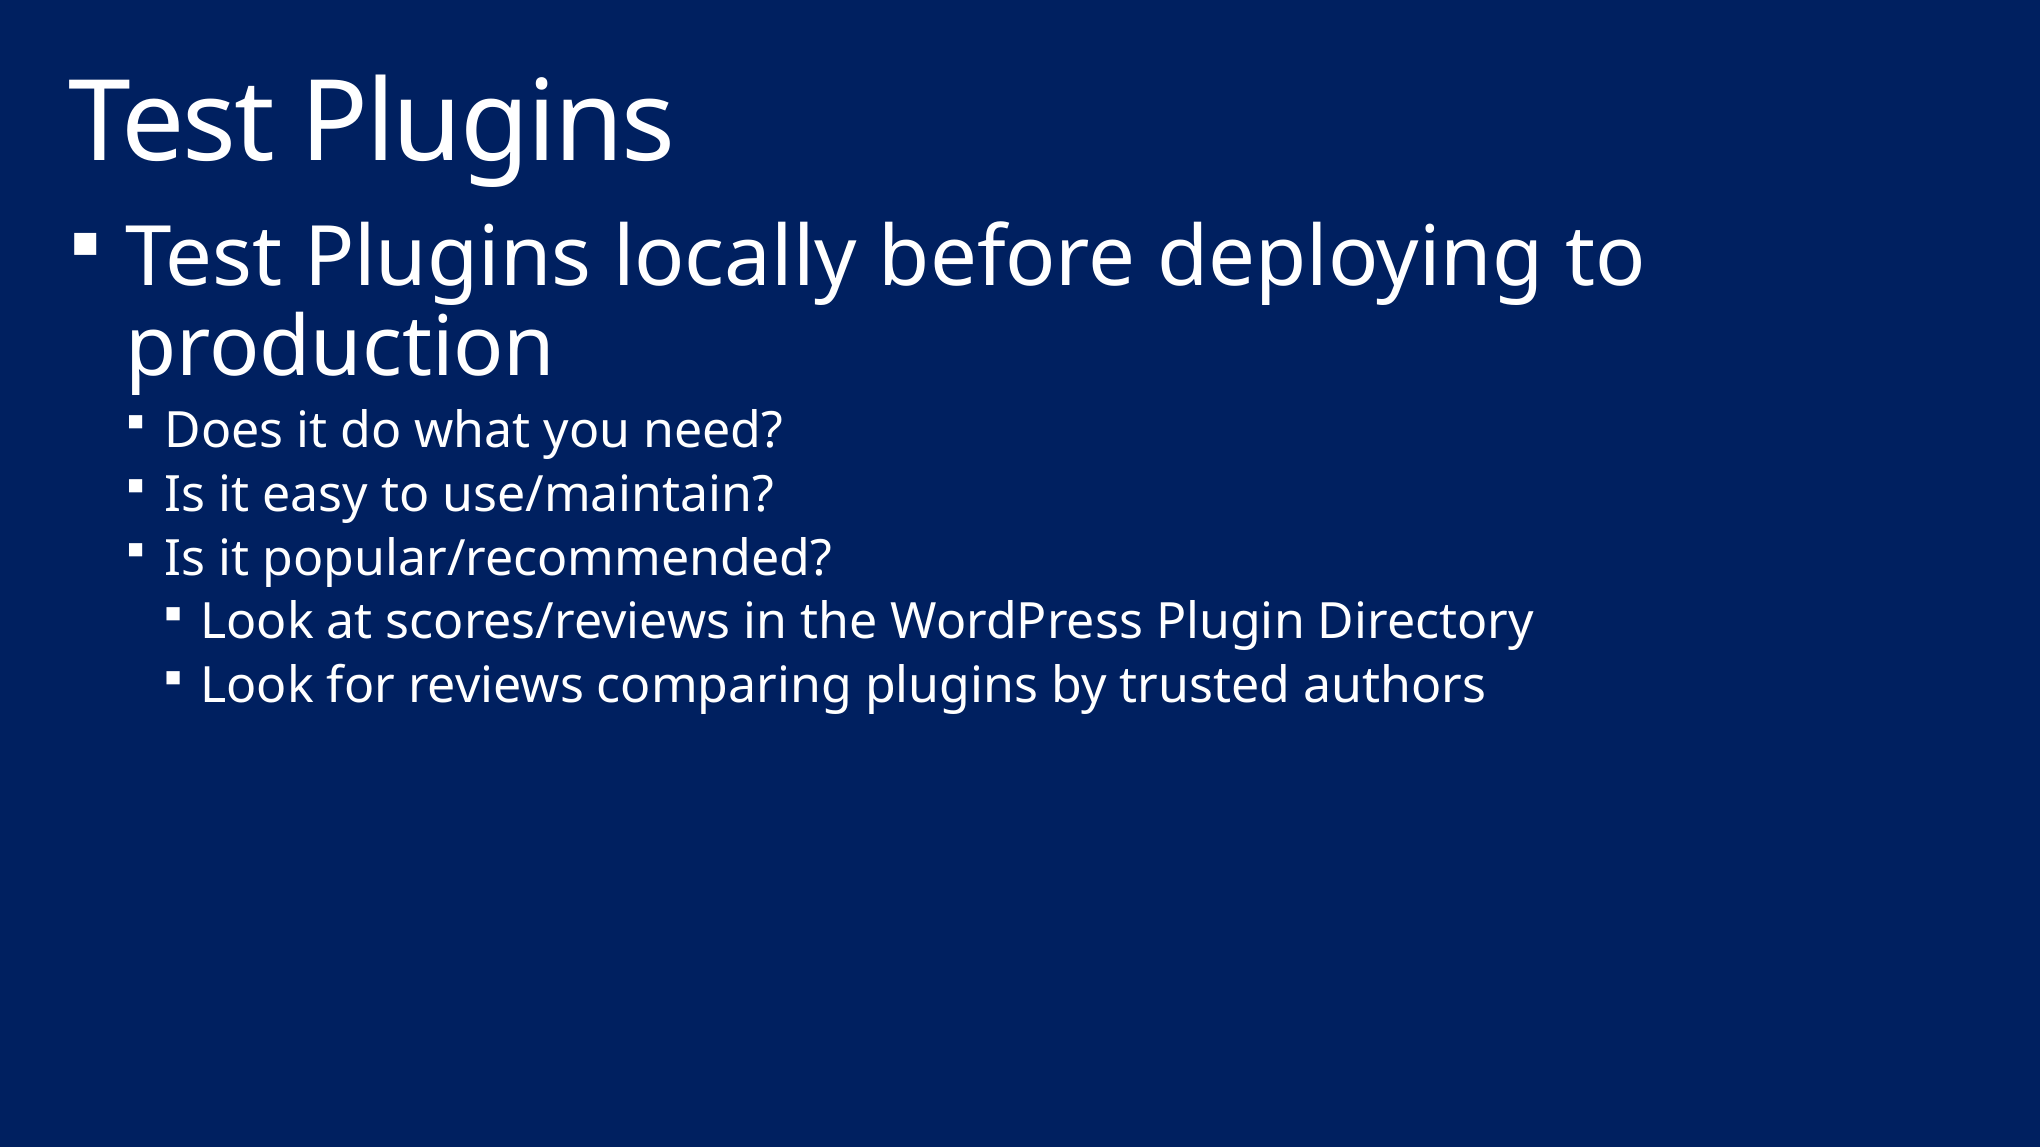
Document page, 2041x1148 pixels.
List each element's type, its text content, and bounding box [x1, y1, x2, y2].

title Test Plugins [45, 48, 1996, 199]
list Test Plugins locally before deploying to production Does it do what you need? Is it easy to use/maintain? Is it popular/recommended? Look at scores/reviews in the WordPress Plugin Directory Look for reviews comparing plugins by trusted authors [45, 199, 1996, 654]
